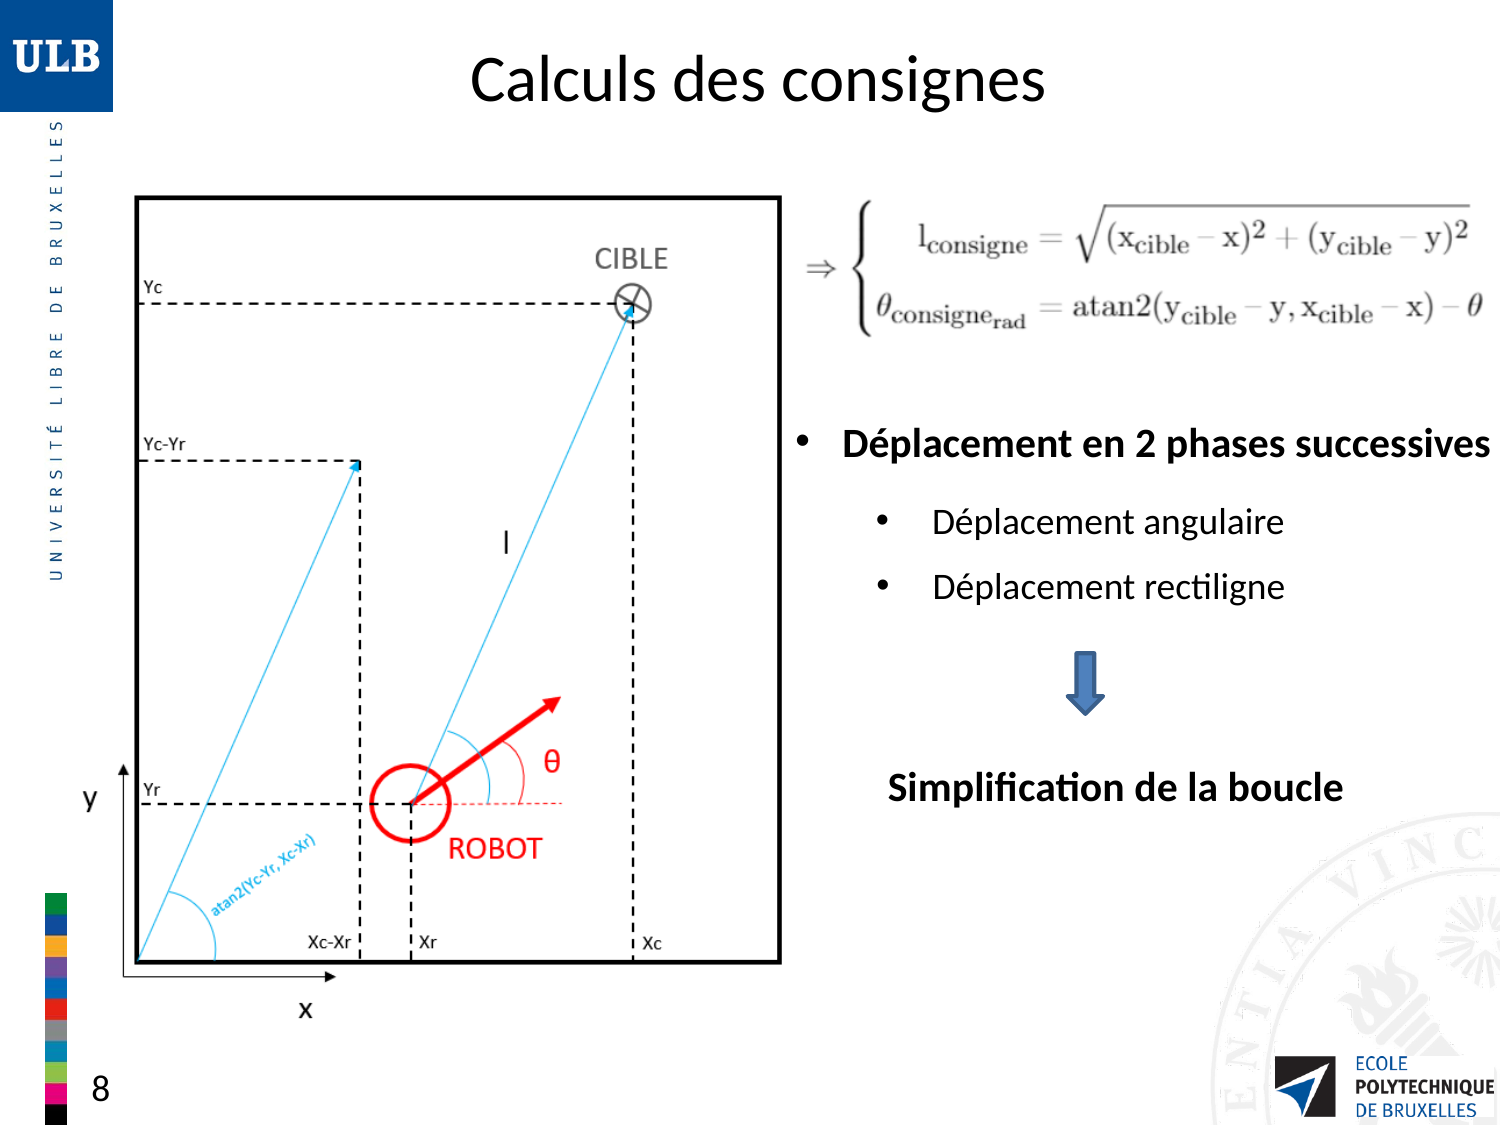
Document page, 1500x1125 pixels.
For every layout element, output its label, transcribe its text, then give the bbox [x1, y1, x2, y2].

text_box Simplification de la boucle [873, 752, 1360, 818]
picture [45, 893, 67, 914]
picture [45, 1062, 67, 1125]
text_box Déplacement rectiligne [861, 554, 1309, 614]
text_box Déplacement en 2 phases successives [802, 407, 1500, 473]
text_box 8 [76, 1056, 278, 1116]
picture [1210, 812, 1500, 1125]
text_box Déplacement angulaire [861, 489, 1301, 550]
picture [45, 917, 67, 1042]
title Calculs des consignes [454, 25, 1117, 125]
text_box [1065, 651, 1106, 716]
picture [0, 0, 1500, 1024]
